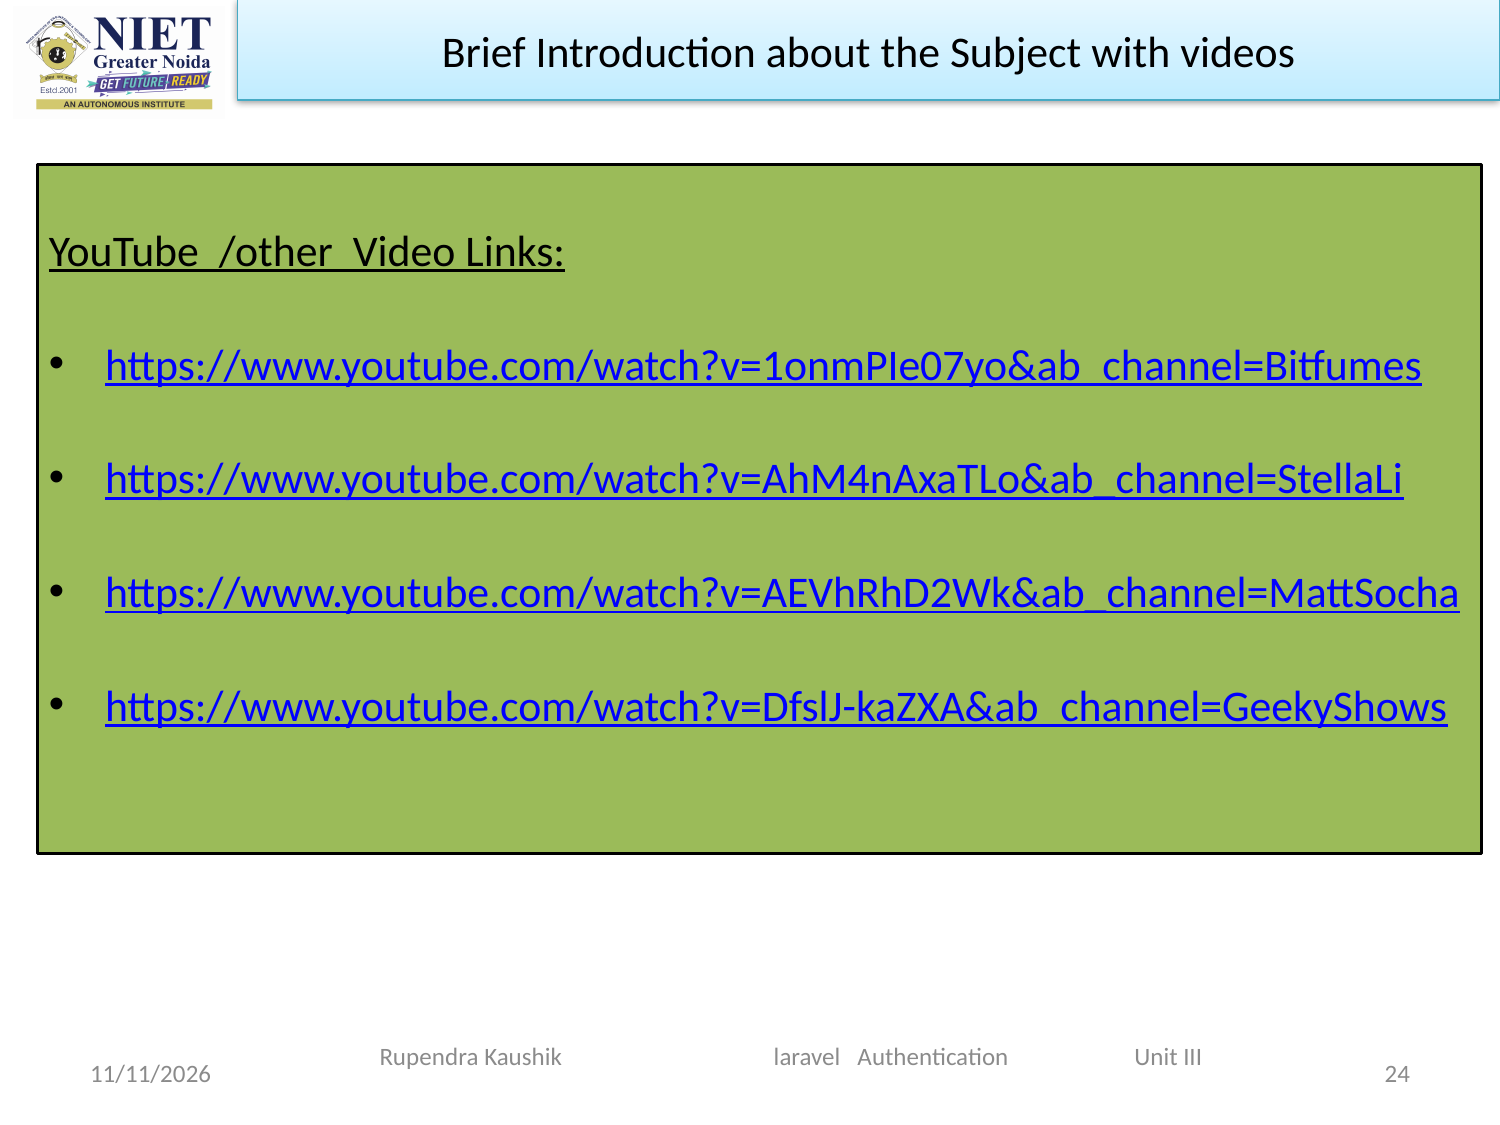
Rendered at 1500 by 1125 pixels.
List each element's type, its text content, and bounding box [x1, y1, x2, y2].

text_box YouTube /other Video Links: https://www.youtube.com/watch?v=1onmPIe07yo&ab_channel=Bitfumes https://www.youtube.com/watch?v=AhM4nAxaTLo&ab_channel=StellaLi https://www.youtube.com/watch?v=AEVhRhD2Wk&ab_channel=MattSocha https://www.youtube.com/watch?v=DfslJ-kaZXA&ab_channel=GeekyShows [37, 164, 1482, 854]
slide_number 24 [1074, 1042, 1425, 1103]
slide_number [75, 1042, 425, 1103]
picture [13, 5, 226, 119]
text_box Brief Introduction about the Subject with videos [237, 0, 1500, 101]
text_box Rupendra Kaushik laravel Authentication Unit III [329, 1033, 1255, 1079]
